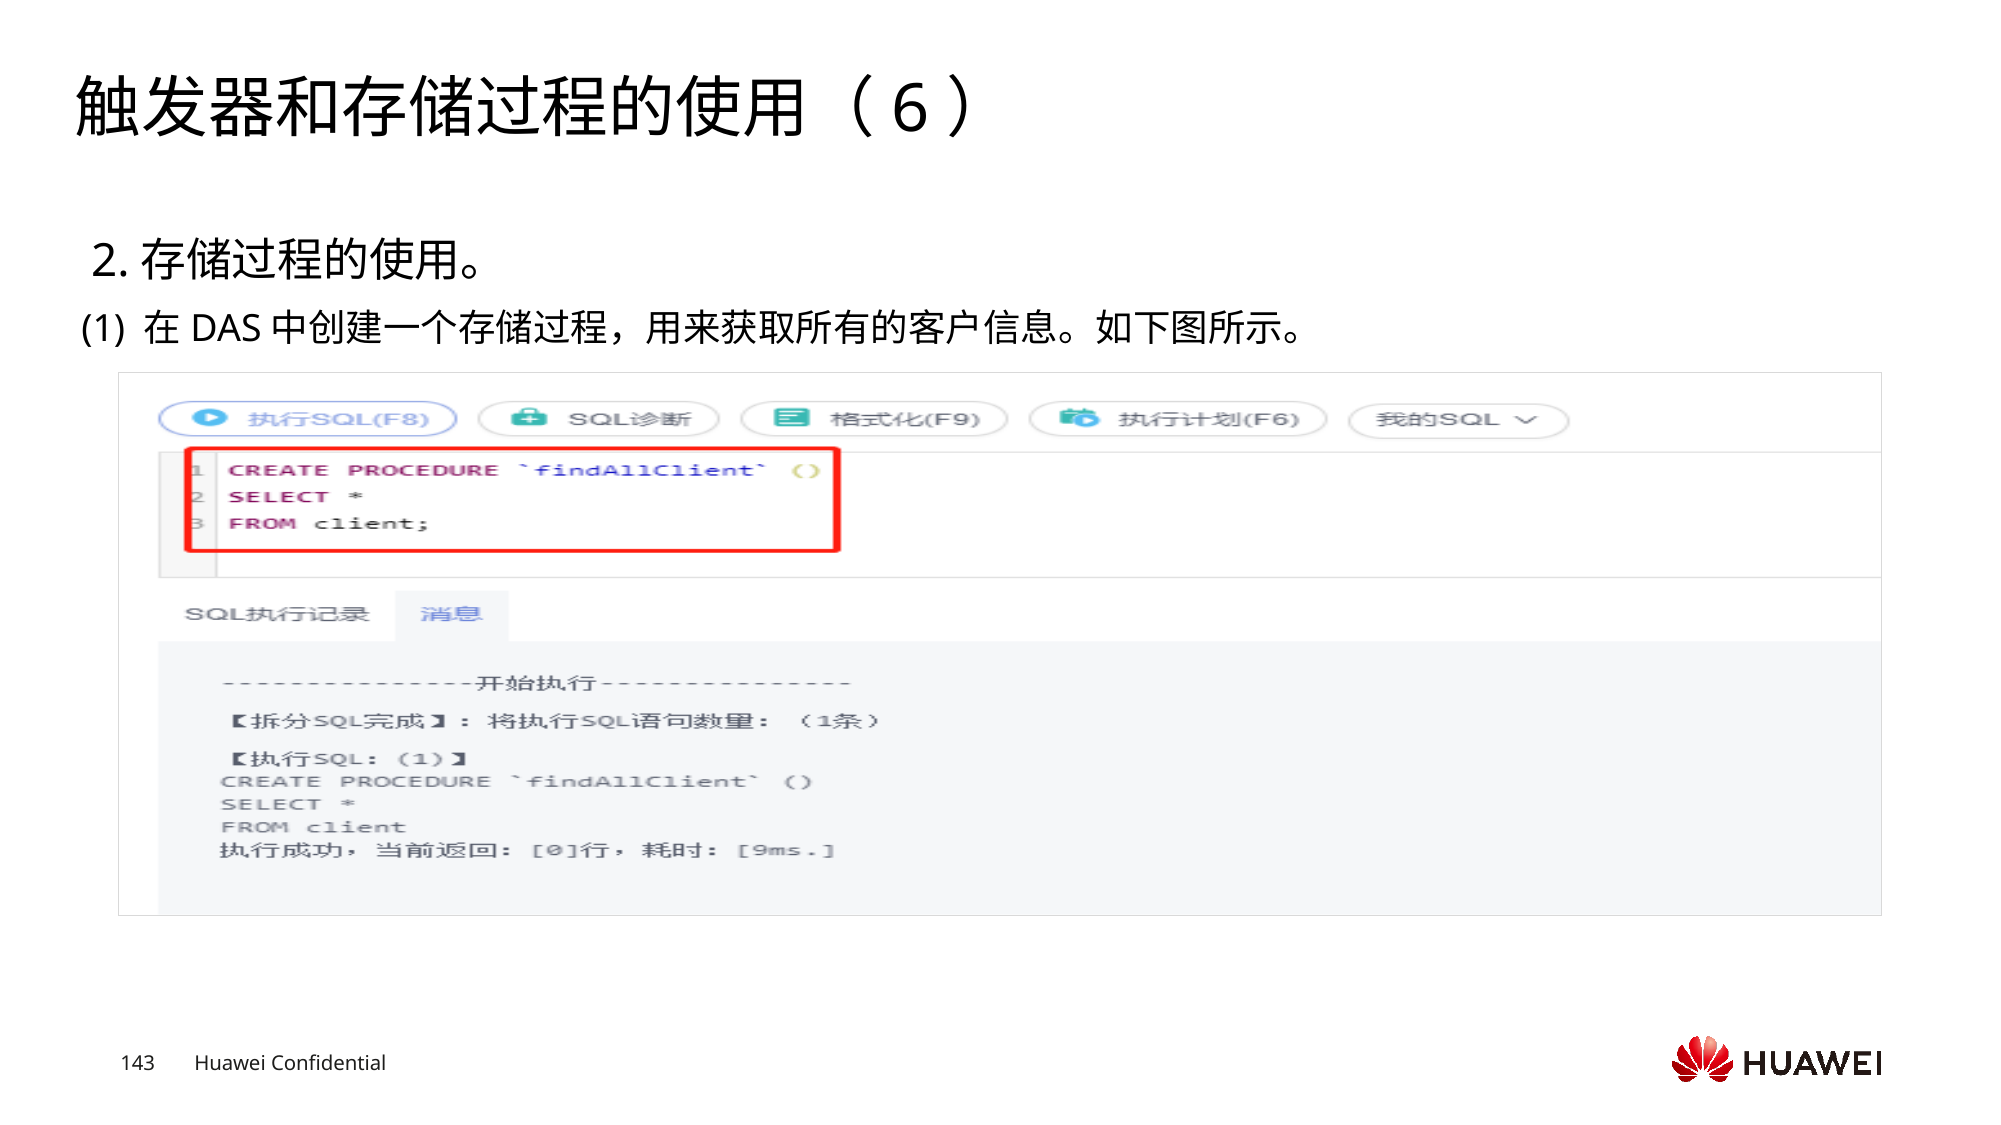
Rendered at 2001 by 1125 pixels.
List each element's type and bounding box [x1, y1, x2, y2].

title [74, 73, 1928, 238]
text_box [66, 201, 1874, 356]
picture [1672, 1036, 1881, 1082]
picture [118, 372, 1881, 916]
